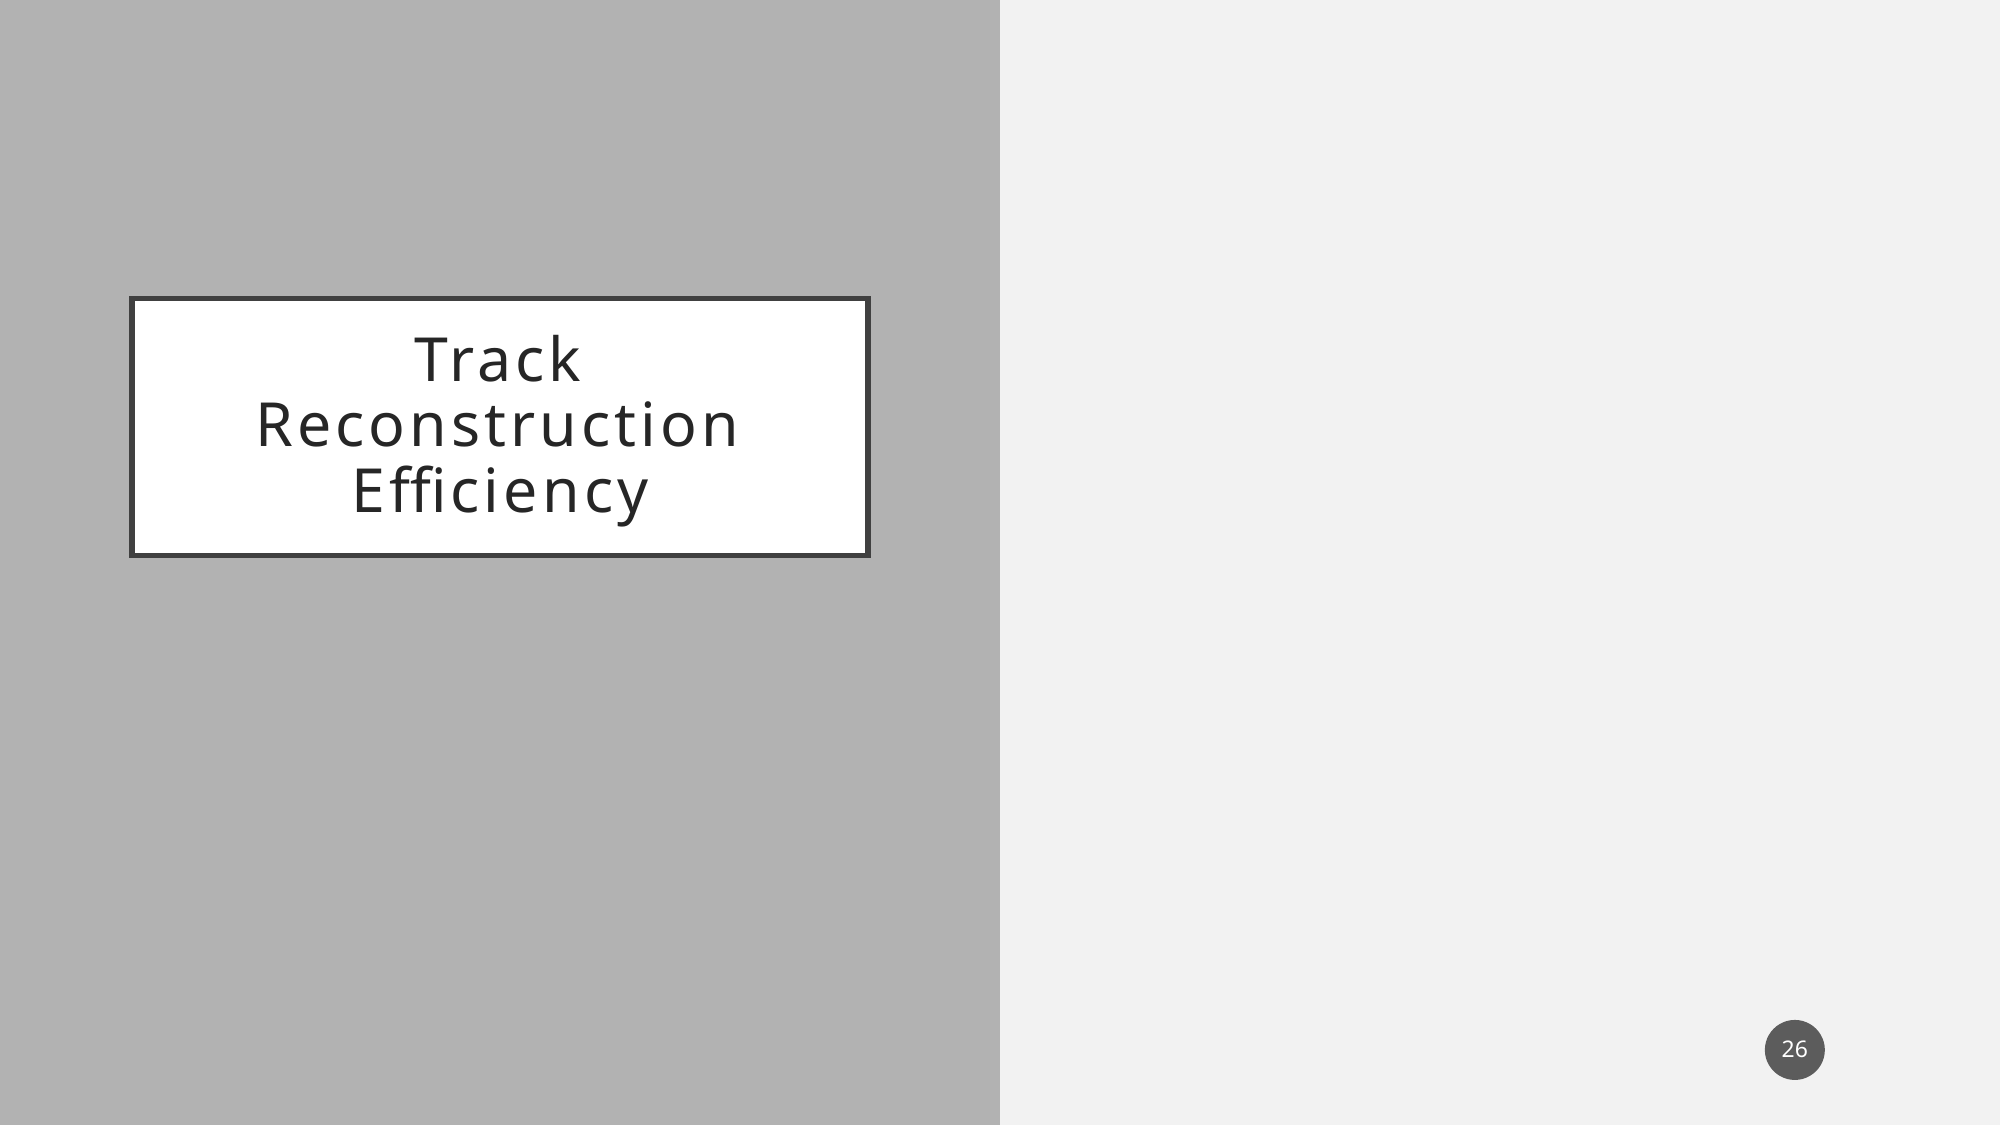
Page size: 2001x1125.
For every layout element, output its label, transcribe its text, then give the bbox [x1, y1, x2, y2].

title Track Reconstruction Efficiency [129, 296, 871, 558]
slide_number 26 [1764, 1019, 1825, 1080]
